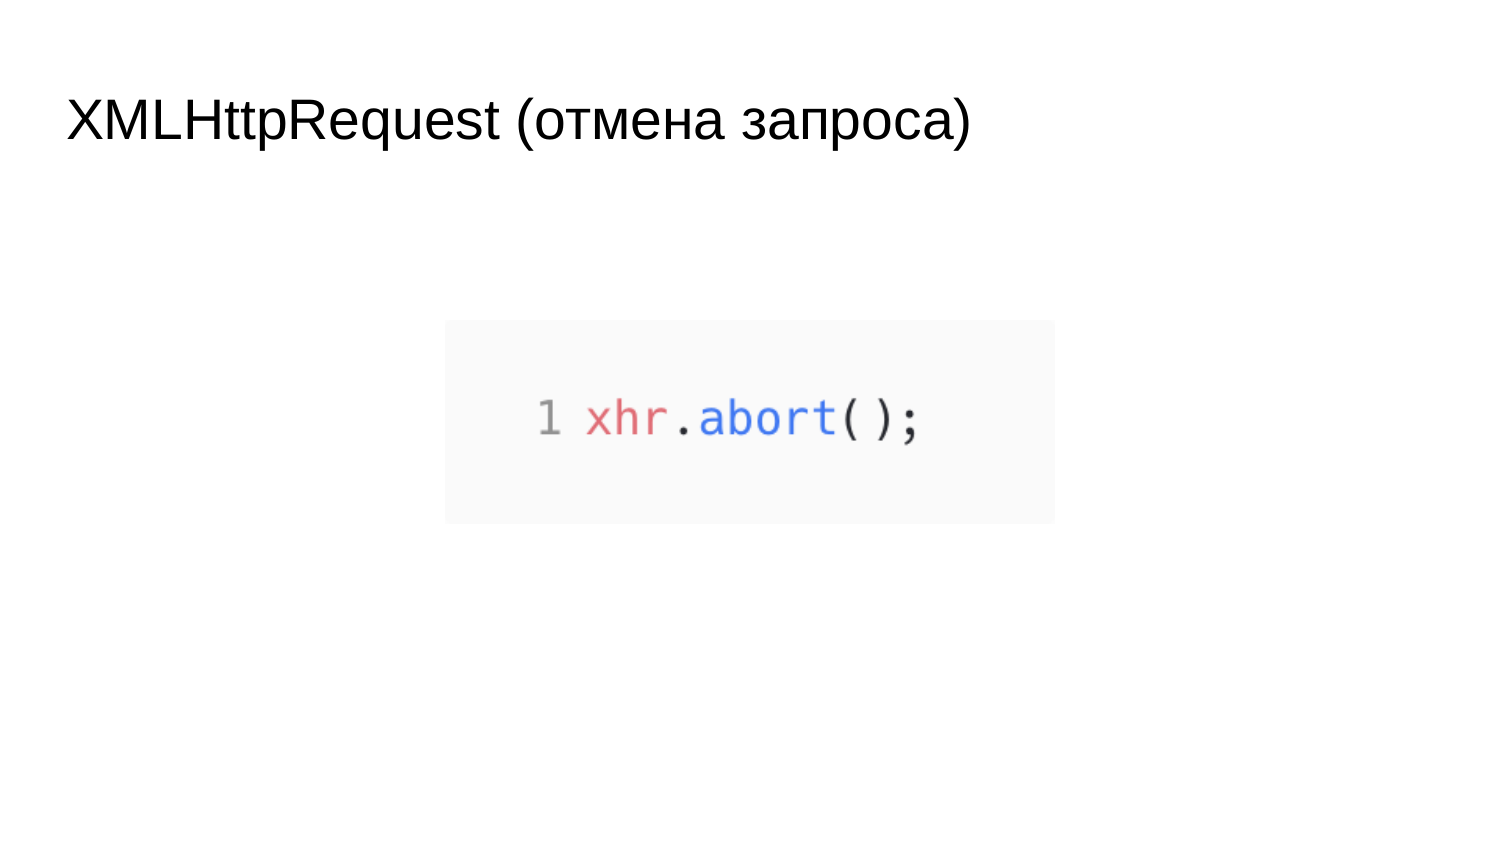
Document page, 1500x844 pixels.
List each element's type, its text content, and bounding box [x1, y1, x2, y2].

picture [445, 319, 1055, 524]
title XMLHttpRequest (отмена запроса) [51, 72, 1449, 167]
